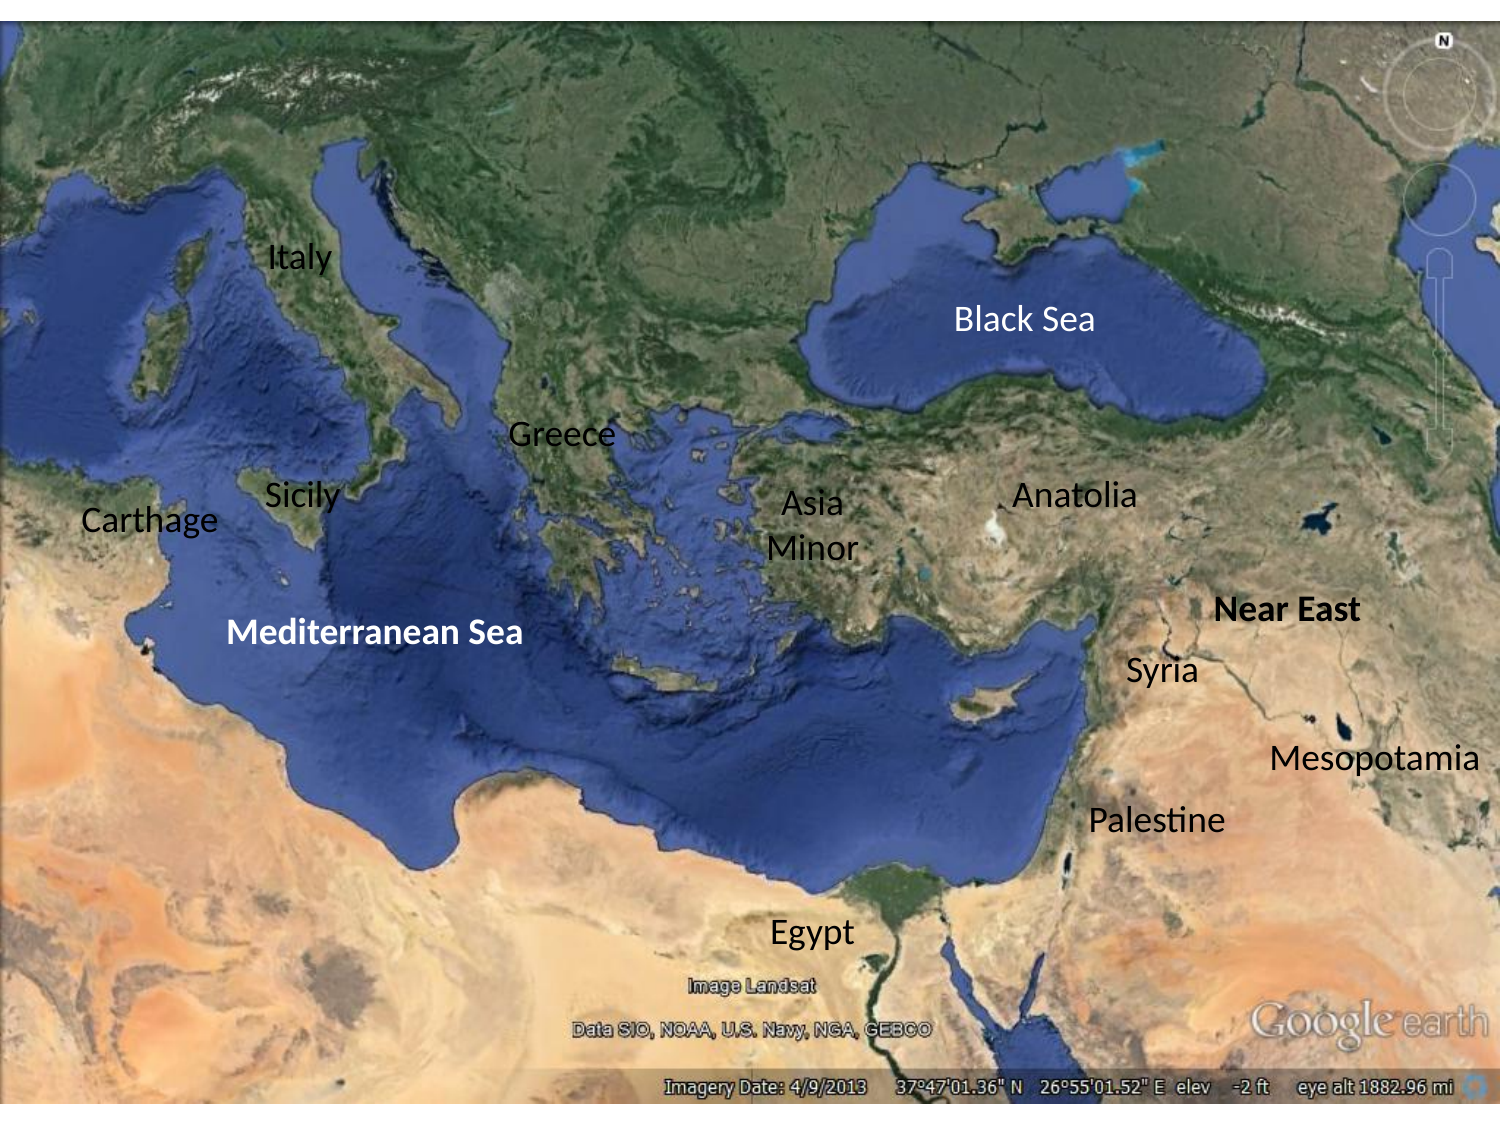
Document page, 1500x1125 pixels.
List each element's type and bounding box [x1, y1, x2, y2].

list [0, 20, 1500, 1105]
